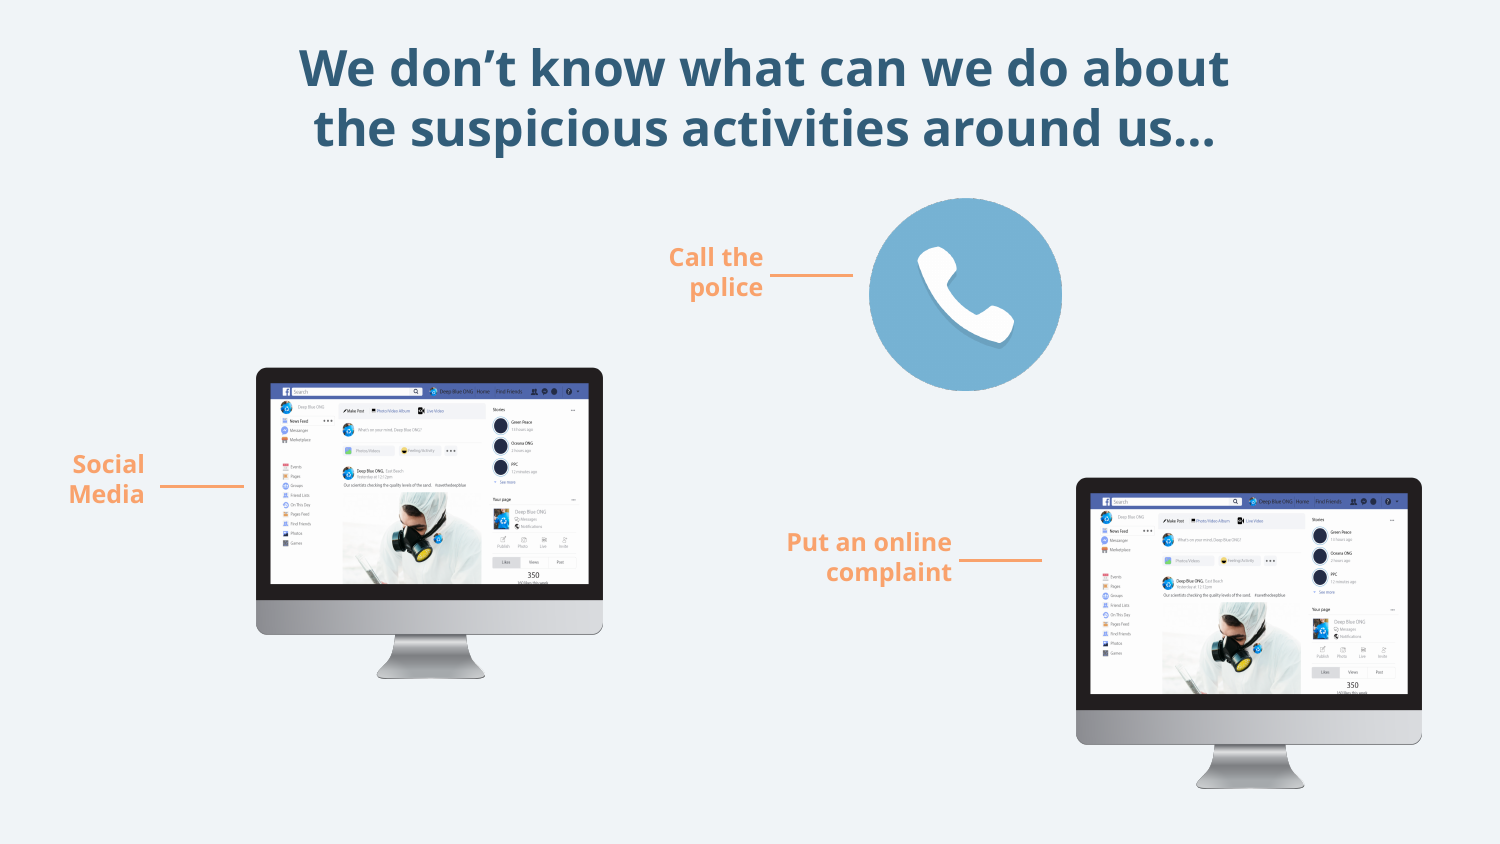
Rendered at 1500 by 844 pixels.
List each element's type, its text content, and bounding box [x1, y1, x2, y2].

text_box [620, 198, 1062, 392]
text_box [736, 448, 1423, 816]
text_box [2, 338, 603, 706]
text_box We don’t know what can we do about the suspicious activities around us… [243, 0, 1286, 172]
